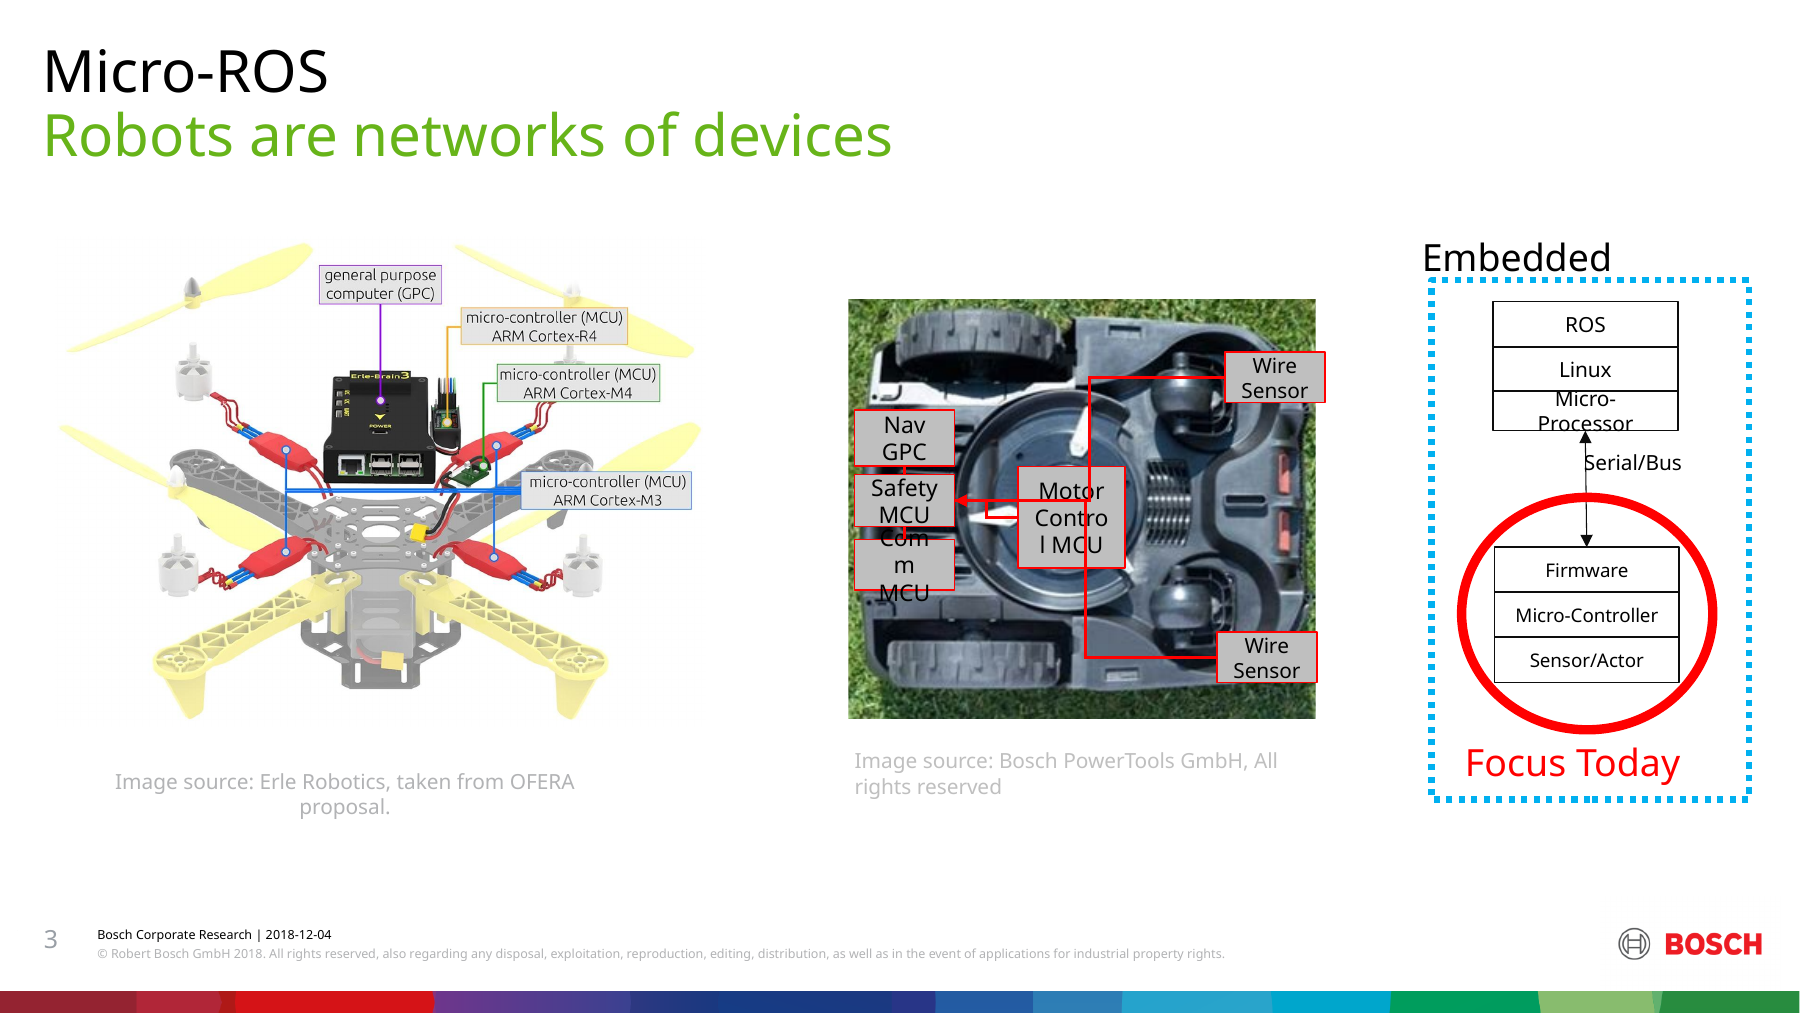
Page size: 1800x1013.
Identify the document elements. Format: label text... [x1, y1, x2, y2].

slide_number 3 [43, 923, 92, 991]
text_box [1461, 497, 1713, 797]
title Robots are networks of devices [42, 106, 1757, 171]
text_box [1421, 230, 1749, 800]
list Micro-ROS [42, 42, 1757, 106]
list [55, 236, 706, 727]
picture [0, 905, 1272, 1013]
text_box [848, 299, 1325, 800]
picture [1390, 896, 1800, 1013]
text_box Image source: Erle Robotics, taken from OFERA proposal. [67, 768, 623, 801]
